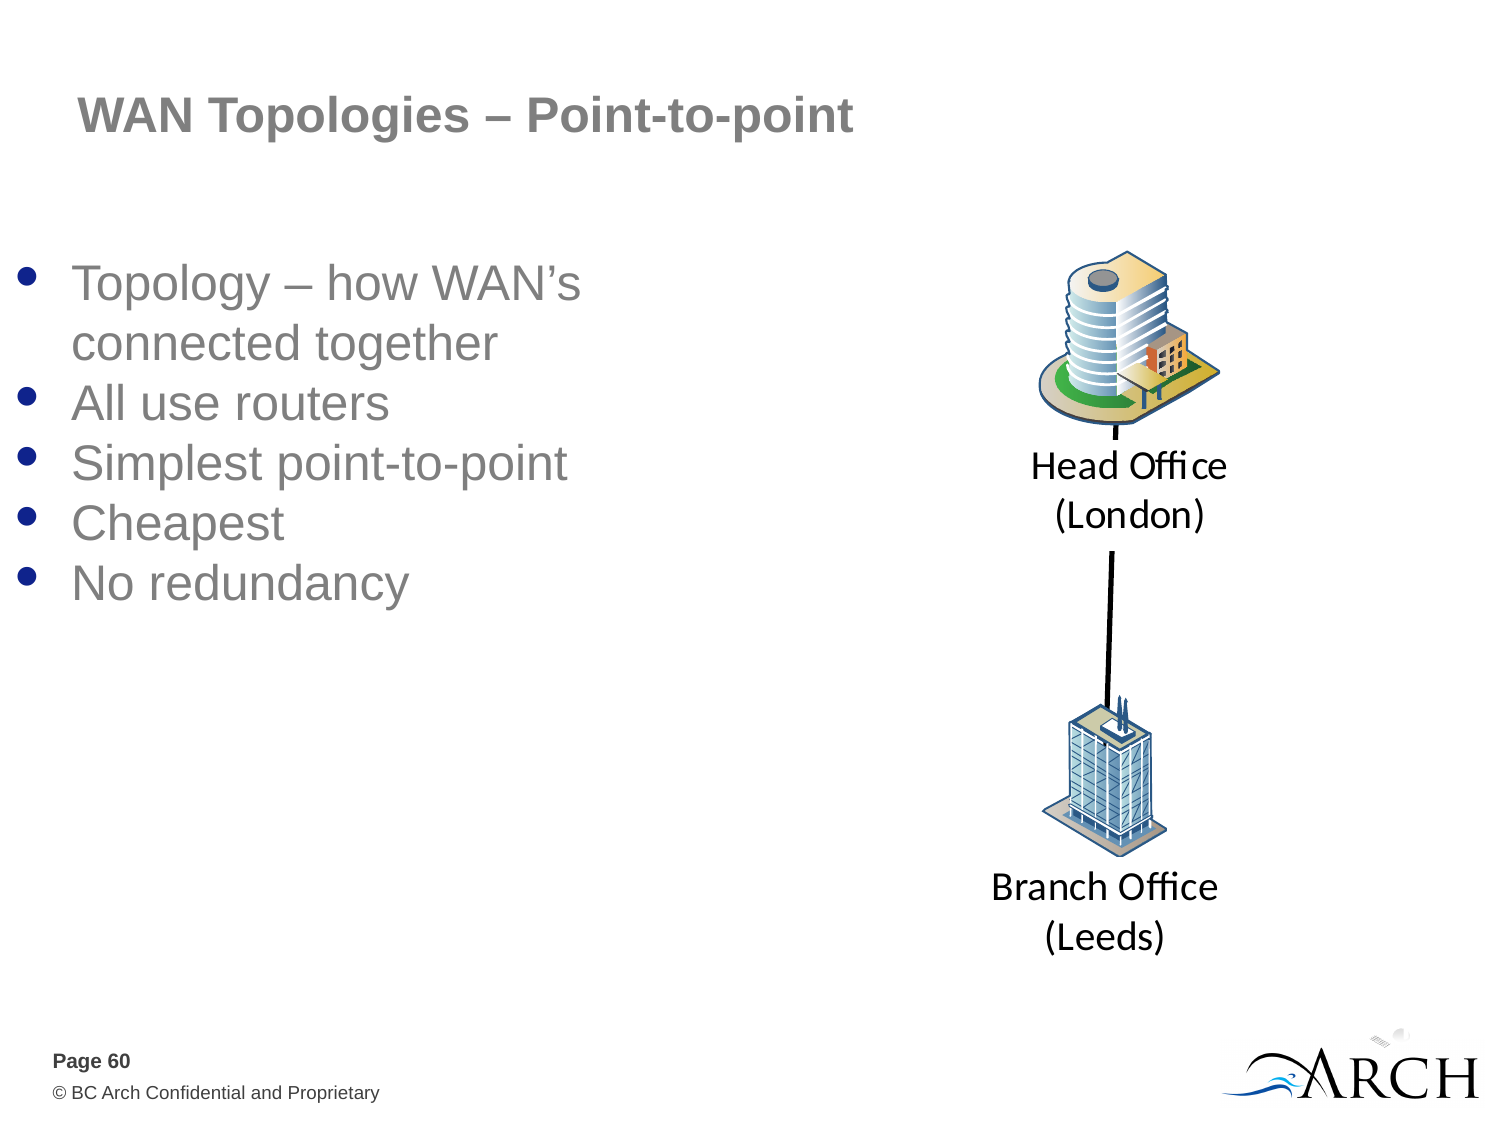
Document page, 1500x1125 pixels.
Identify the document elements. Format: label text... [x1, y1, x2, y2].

list Topology – how WAN’s connected together All use routers Simplest point-to-point Cheapest No redundancy [0, 243, 683, 941]
title WAN Topologies – Point-to-point [62, 62, 1413, 163]
picture [950, 243, 1485, 1108]
